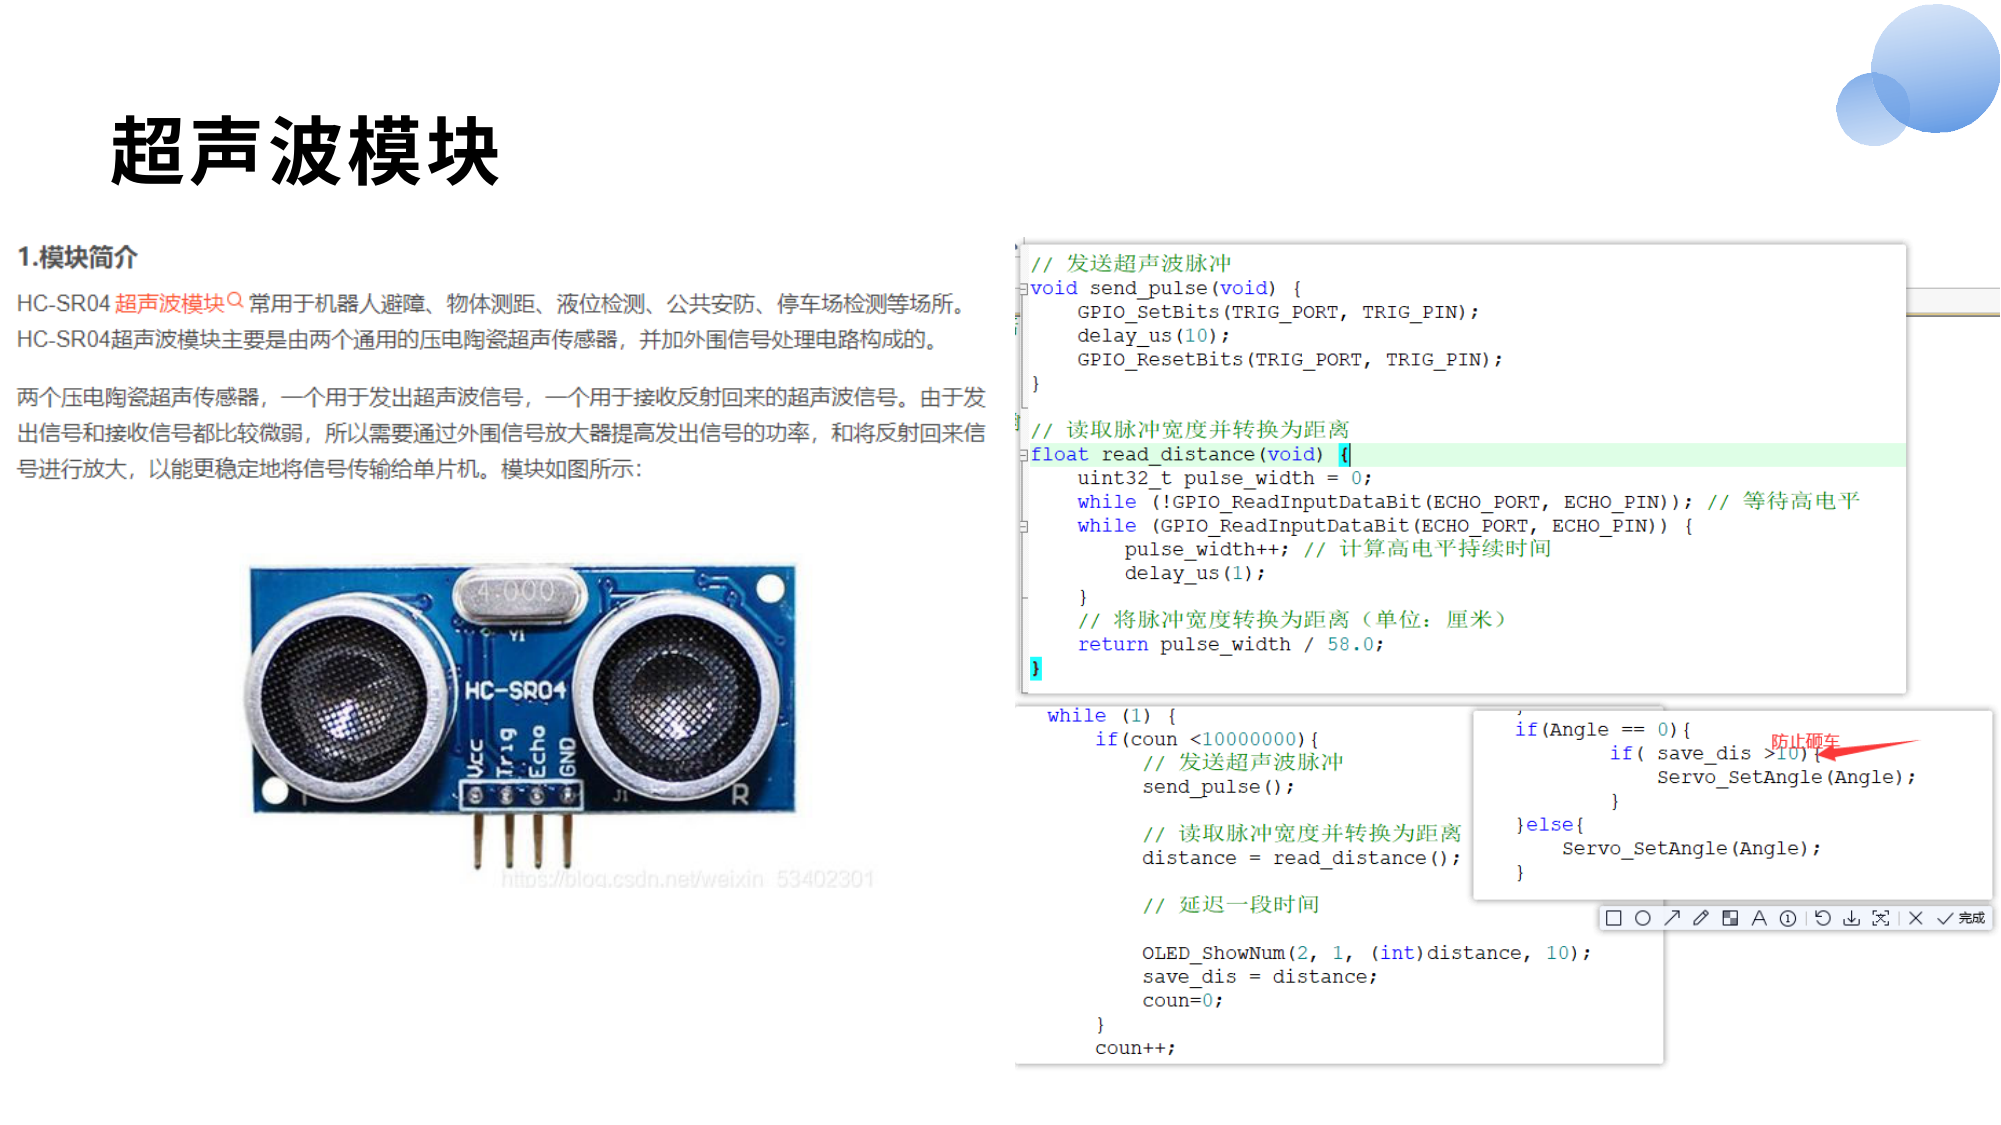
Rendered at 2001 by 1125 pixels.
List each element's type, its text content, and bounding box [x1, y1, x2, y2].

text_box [1836, 3, 2000, 146]
text_box 超声波模块 [99, 99, 1900, 200]
picture [10, 237, 2000, 1081]
